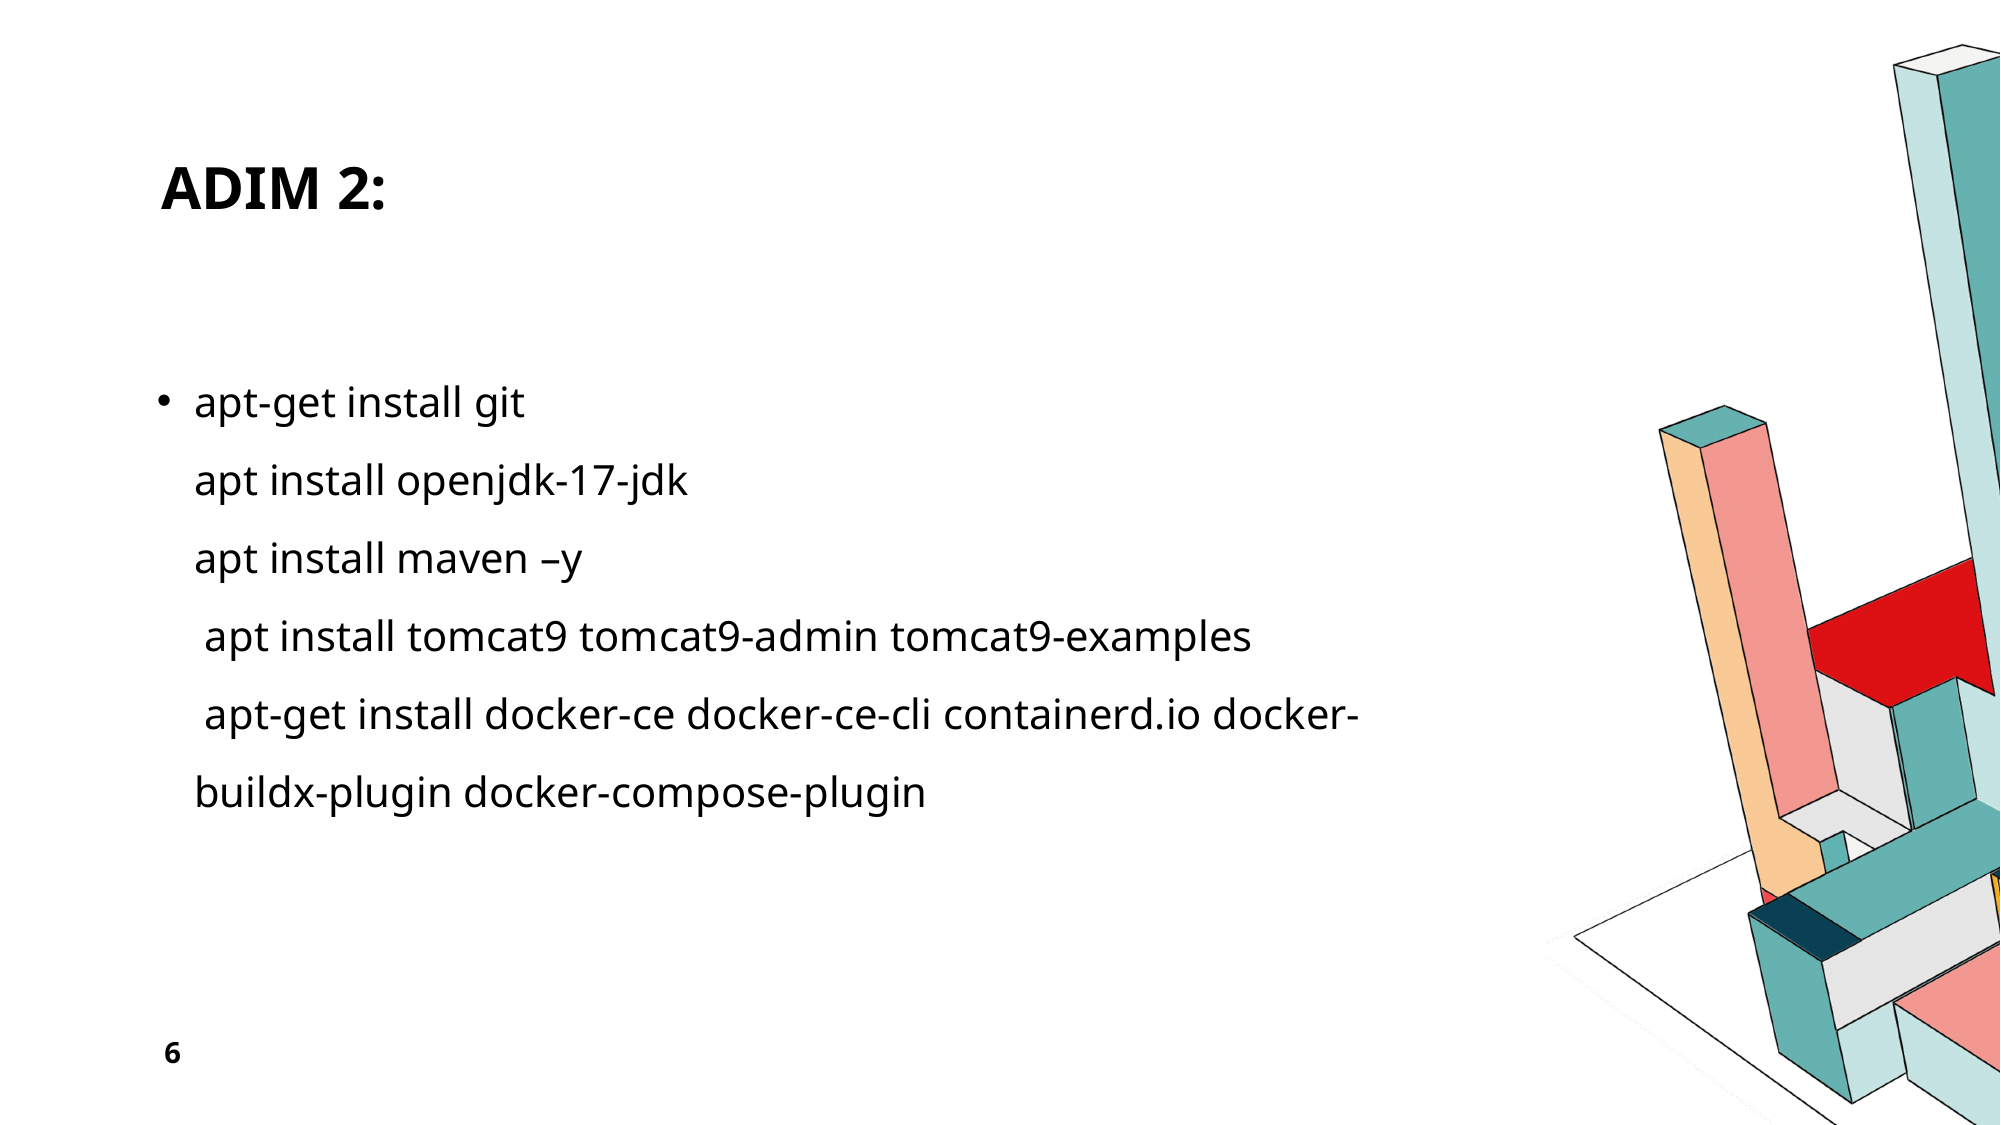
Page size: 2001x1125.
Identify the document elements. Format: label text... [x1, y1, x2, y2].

list apt-get install git apt install openjdk-17-jdk apt install maven –y apt install tomcat9 tomcat9-admin tomcat9-examples apt-get install docker-ce docker-ce-cli containerd.io docker-buildx-plugin docker-compose-plugin [142, 339, 1508, 913]
title Adım 2: [146, 11, 1508, 230]
picture [1544, 43, 2000, 1125]
slide_number 6 [149, 1024, 588, 1085]
